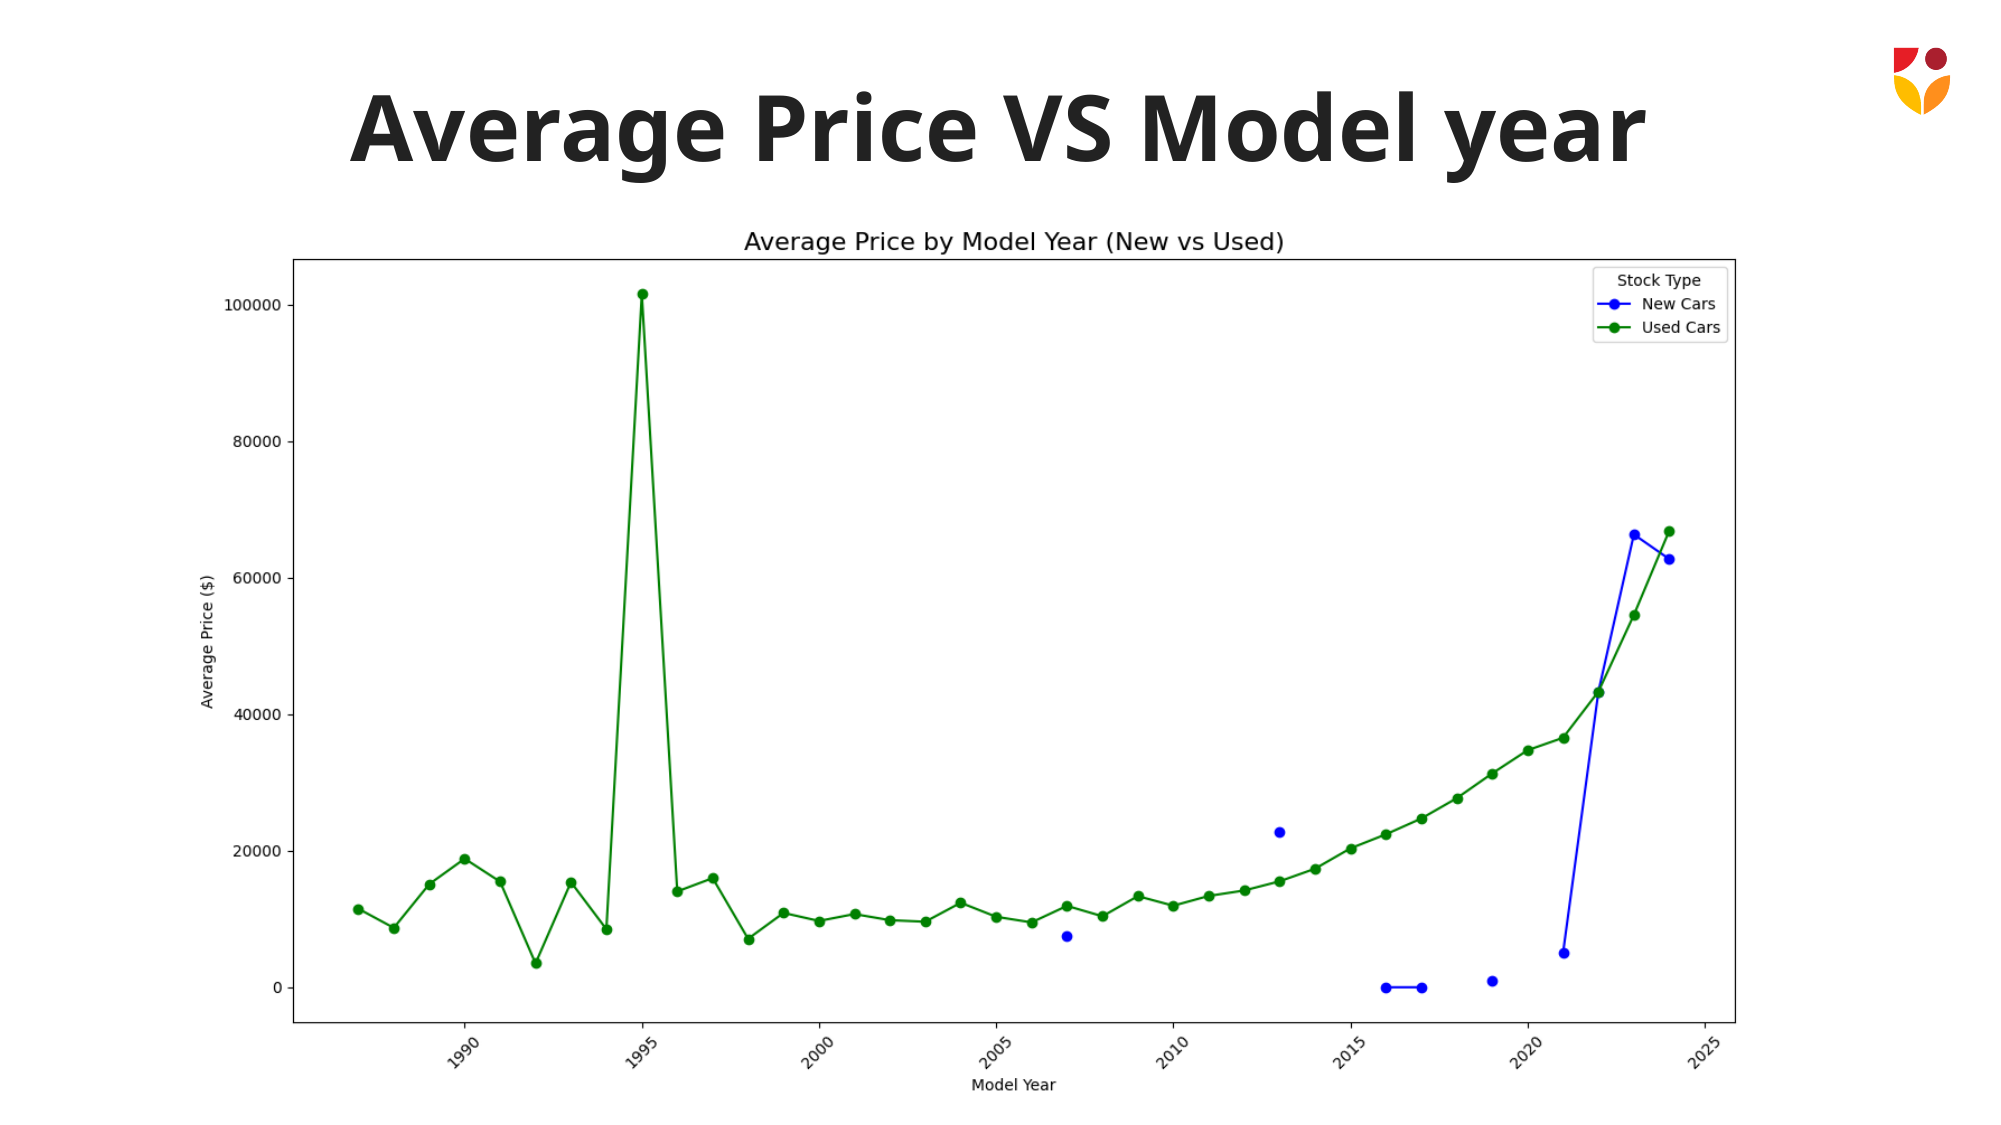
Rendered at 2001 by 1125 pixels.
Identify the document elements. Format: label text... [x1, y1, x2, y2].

picture [190, 221, 1745, 1105]
title Average Price VS Model year [31, 22, 1969, 241]
